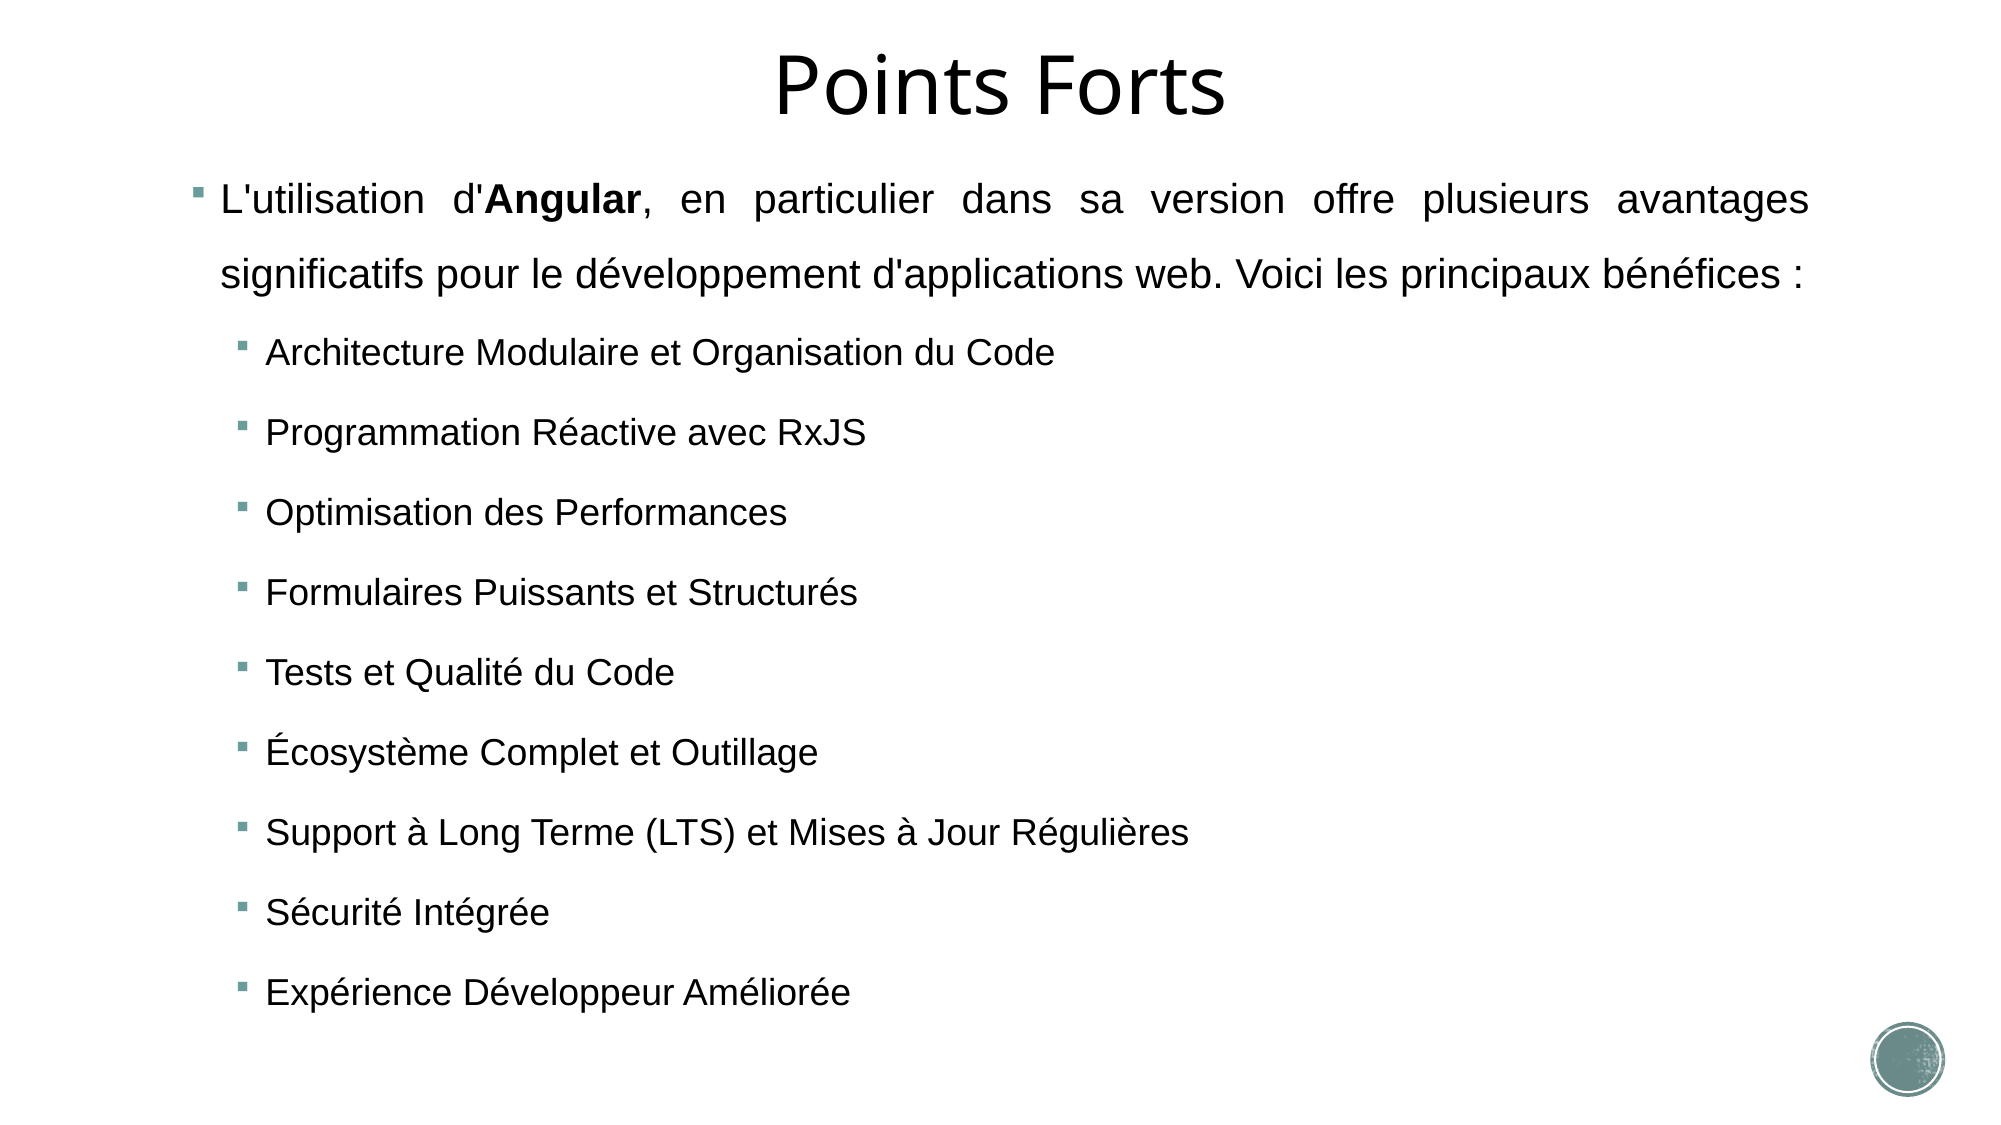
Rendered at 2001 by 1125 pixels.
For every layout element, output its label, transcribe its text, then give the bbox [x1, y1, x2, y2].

list L'utilisation d'Angular, en particulier dans sa version offre plusieurs avantages significatifs pour le développement d'applications web. Voici les principaux bénéfices : Architecture Modulaire et Organisation du Code Programmation Réactive avec RxJS Optimisation des Performances Formulaires Puissants et Structurés Tests et Qualité du Code Écosystème Complet et Outillage Support à Long Terme (LTS) et Mises à Jour Régulières Sécurité Intégrée Expérience Développeur Améliorée [175, 139, 1826, 974]
title Points Forts [175, 35, 1826, 139]
